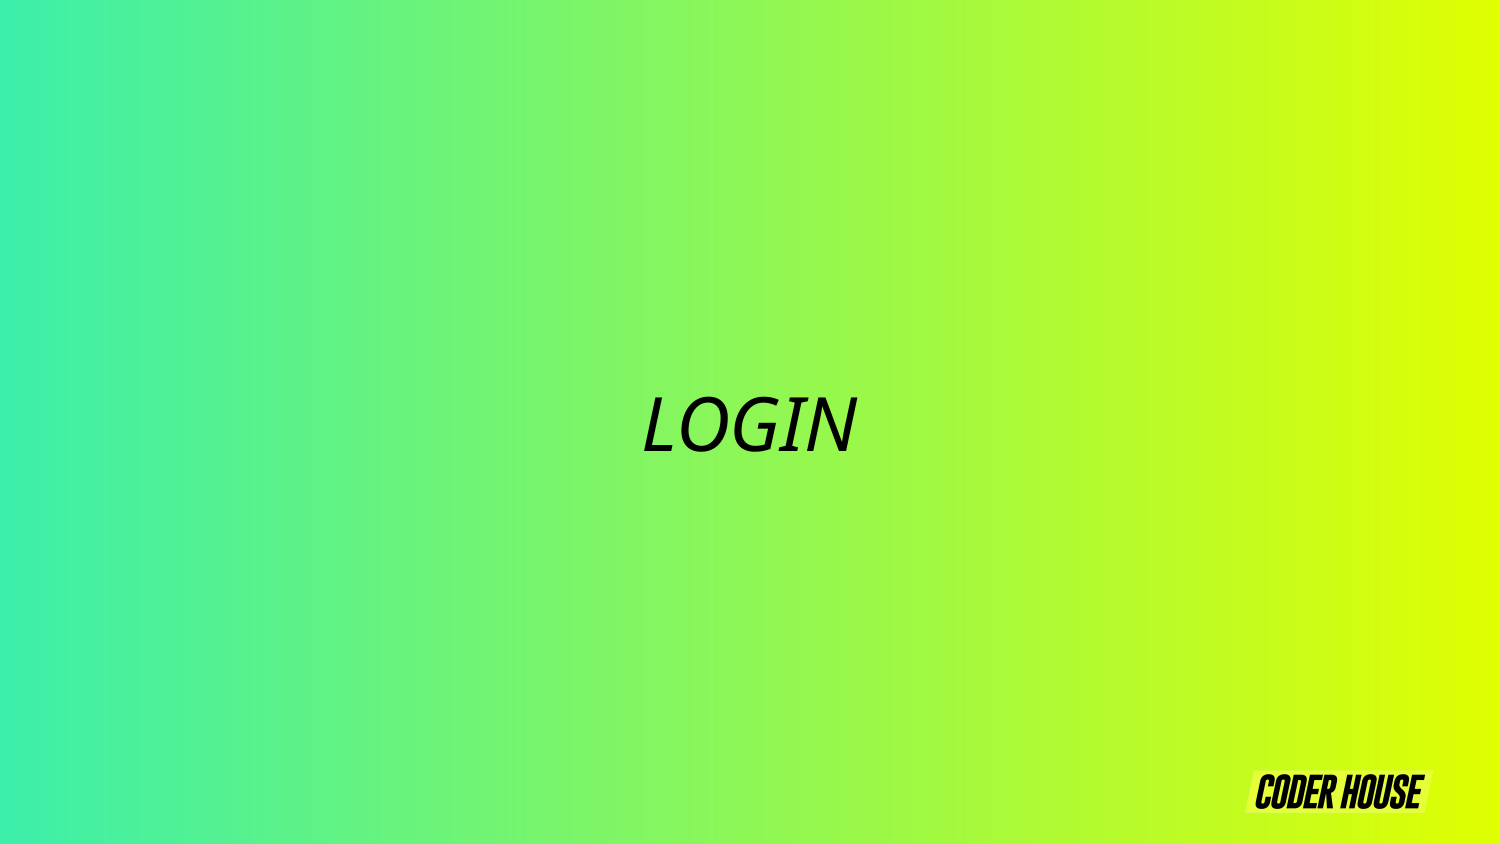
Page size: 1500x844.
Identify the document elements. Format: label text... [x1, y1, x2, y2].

text_box LOGIN [358, 340, 1142, 503]
picture [1241, 764, 1437, 819]
